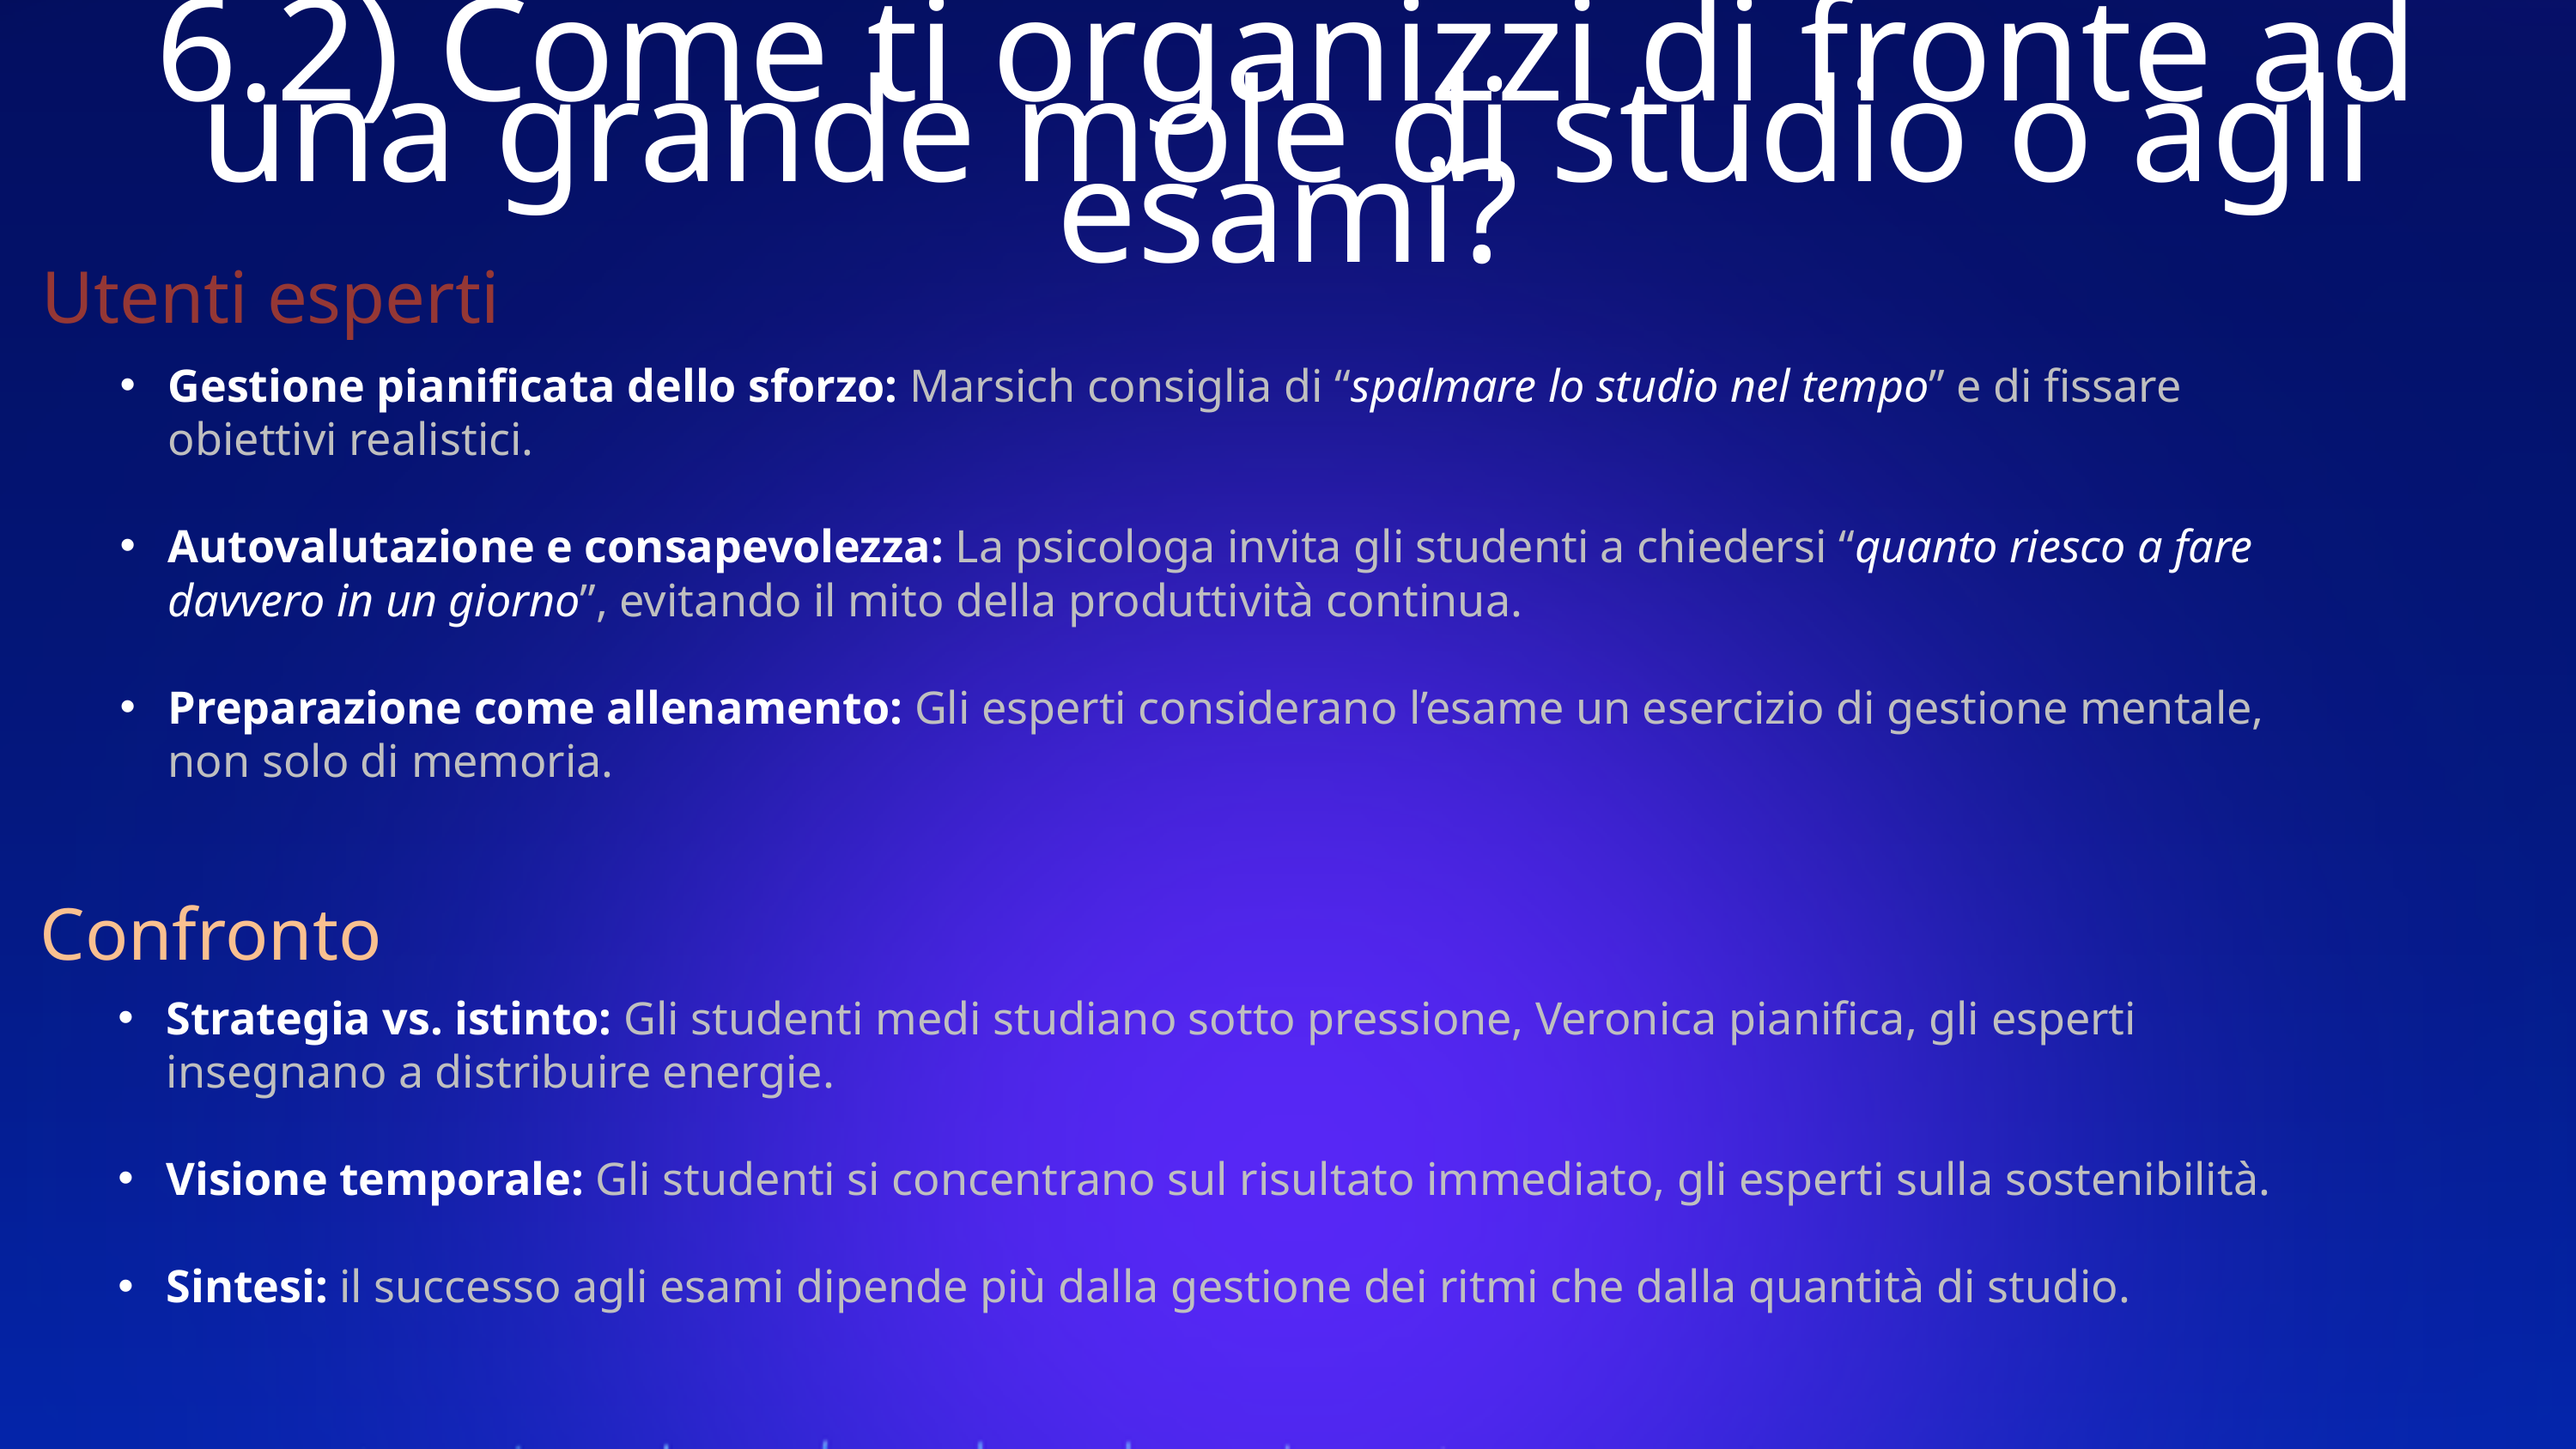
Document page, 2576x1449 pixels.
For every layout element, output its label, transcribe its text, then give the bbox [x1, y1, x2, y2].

text_box Gestione pianificata dello sforzo: Marsich consiglia di “spalmare lo studio nel tempo” e di fissare obiettivi realistici. Autovalutazione e consapevolezza: La psicologa invita gli studenti a chiedersi “quanto riesco a fare davvero in un giorno”, evitando il mito della produttività continua. Preparazione come allenamento: Gli esperti considerano l’esame un esercizio di gestione mentale, non solo di memoria. [119, 357, 2287, 787]
text_box Utenti esperti [41, 273, 1246, 338]
text_box 6.2) Come ti organizzi di fronte ad una grande mole di studio o agli esami? [49, 49, 2527, 291]
text_box [0, 0, 2576, 1449]
text_box Confronto [39, 910, 1244, 975]
text_box Strategia vs. istinto: Gli studenti medi studiano sotto pressione, Veronica pianifica, gli esperti insegnano a distribuire energie. Visione temporale: Gli studenti si concentrano sul risultato immediato, gli esperti sulla sostenibilità. Sintesi: il successo agli esami dipende più dalla gestione dei ritmi che dalla quantità di studio. [118, 990, 2285, 1313]
